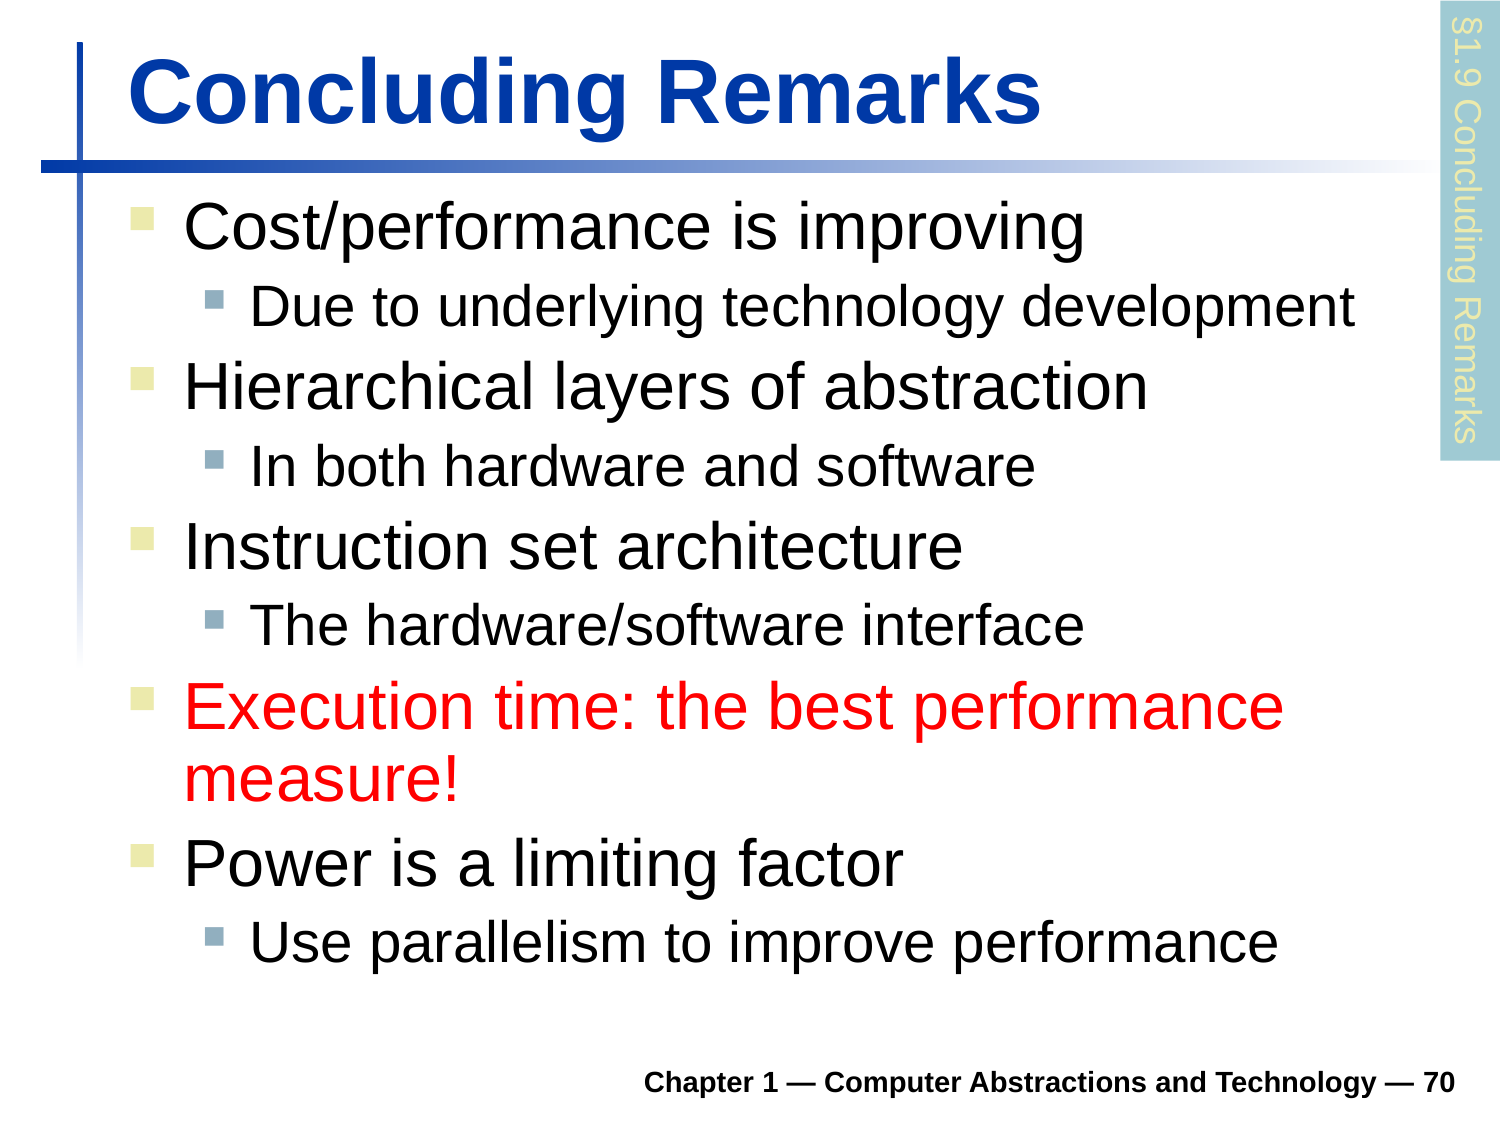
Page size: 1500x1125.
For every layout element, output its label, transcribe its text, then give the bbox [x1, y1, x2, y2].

list Cost/performance is improving Due to underlying technology development Hierarchical layers of abstraction In both hardware and software Instruction set architecture The hardware/software interface Execution time: the best performance measure! Power is a limiting factor Use parallelism to improve performance [112, 184, 1469, 1024]
text_box §1.9 Concluding Remarks [1440, 0, 1500, 461]
footer Chapter 1 — Computer Abstractions and Technology — [277, 1046, 1471, 1106]
title Concluding Remarks [112, 23, 1440, 149]
